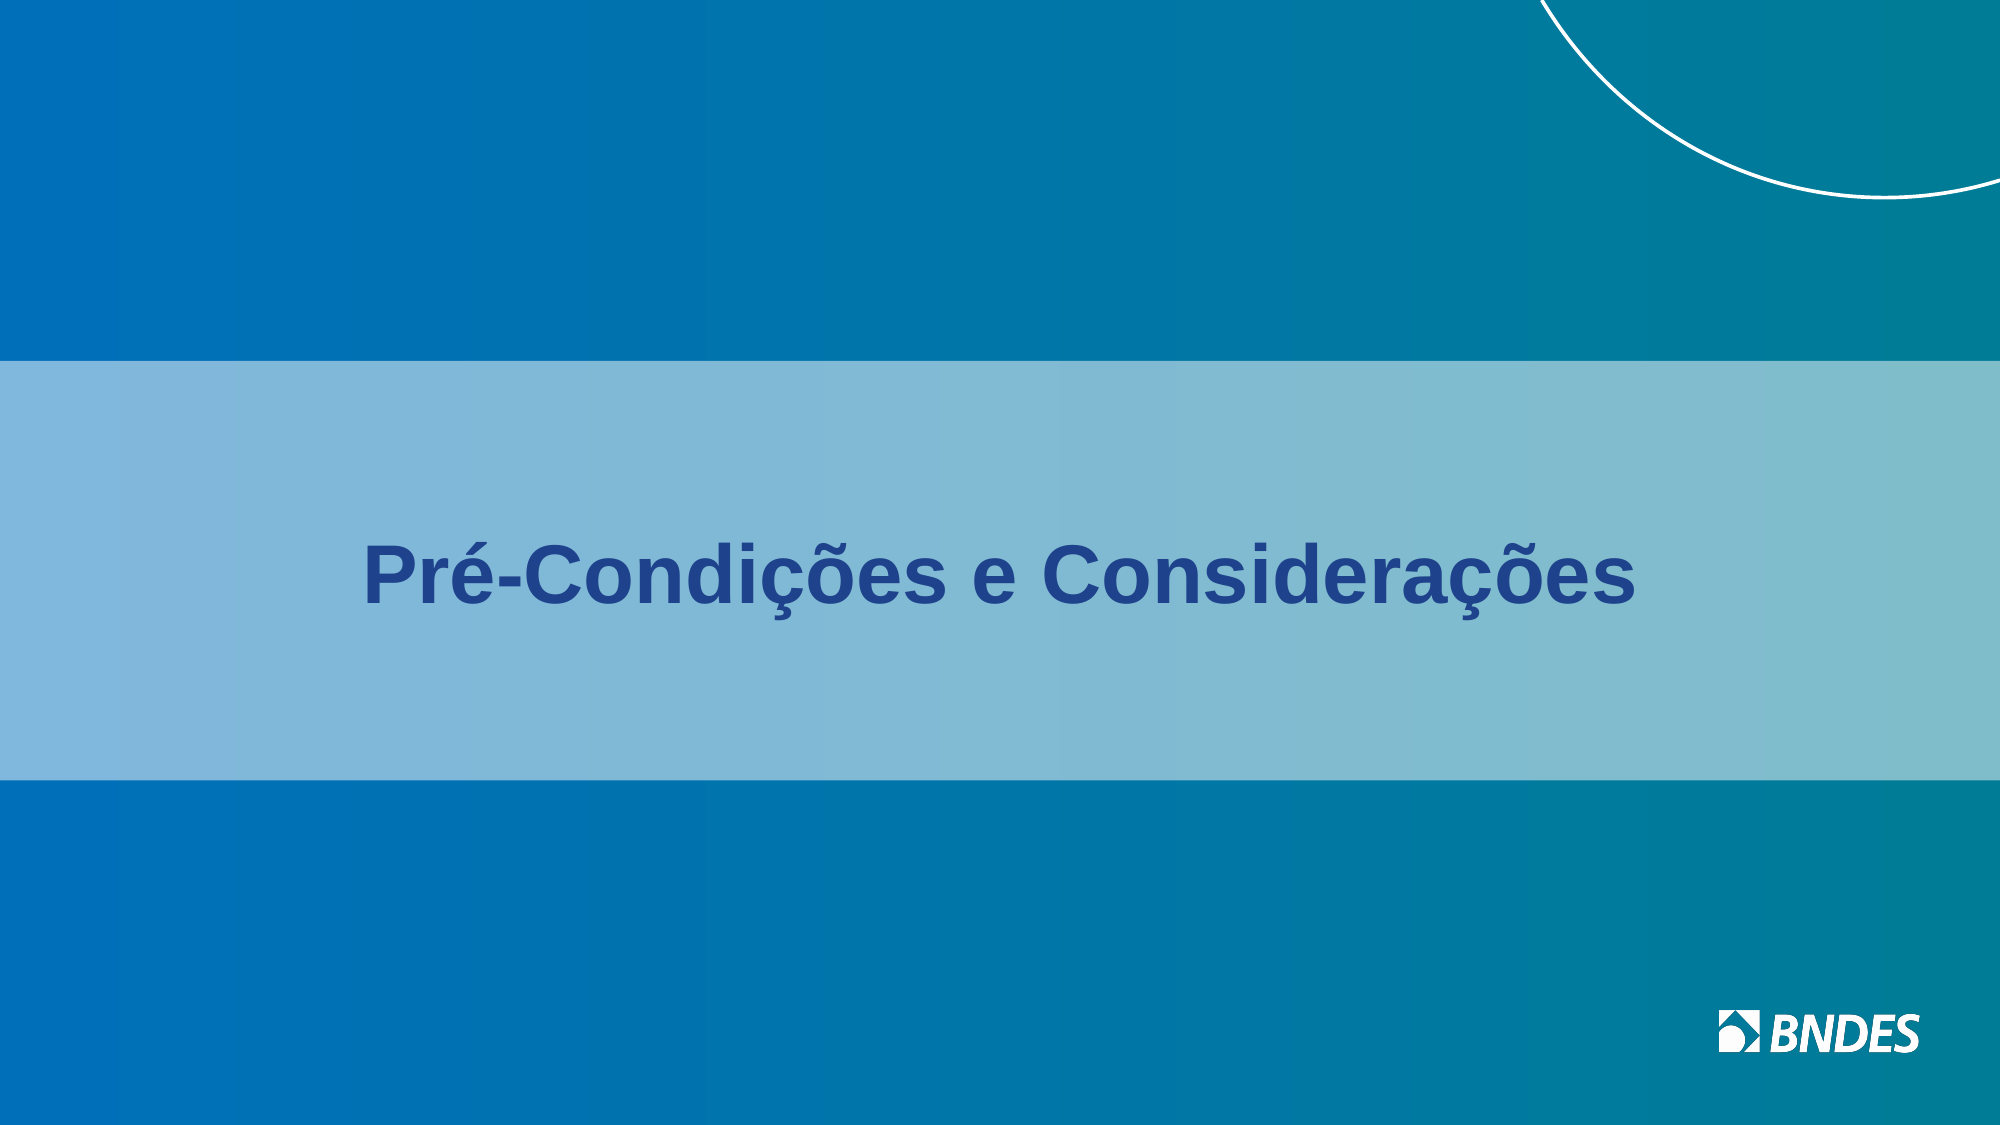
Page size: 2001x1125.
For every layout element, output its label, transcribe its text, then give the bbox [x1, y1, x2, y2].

picture [1800, 1015, 1834, 1052]
picture [1771, 1015, 1797, 1052]
picture [1720, 1026, 1745, 1052]
text_box Pré-Condições e Considerações [0, 360, 2000, 781]
picture [1738, 1011, 1759, 1033]
picture [1746, 1038, 1759, 1052]
picture [1720, 1011, 1733, 1024]
picture [1835, 1015, 1867, 1052]
picture [1870, 1010, 1920, 1053]
